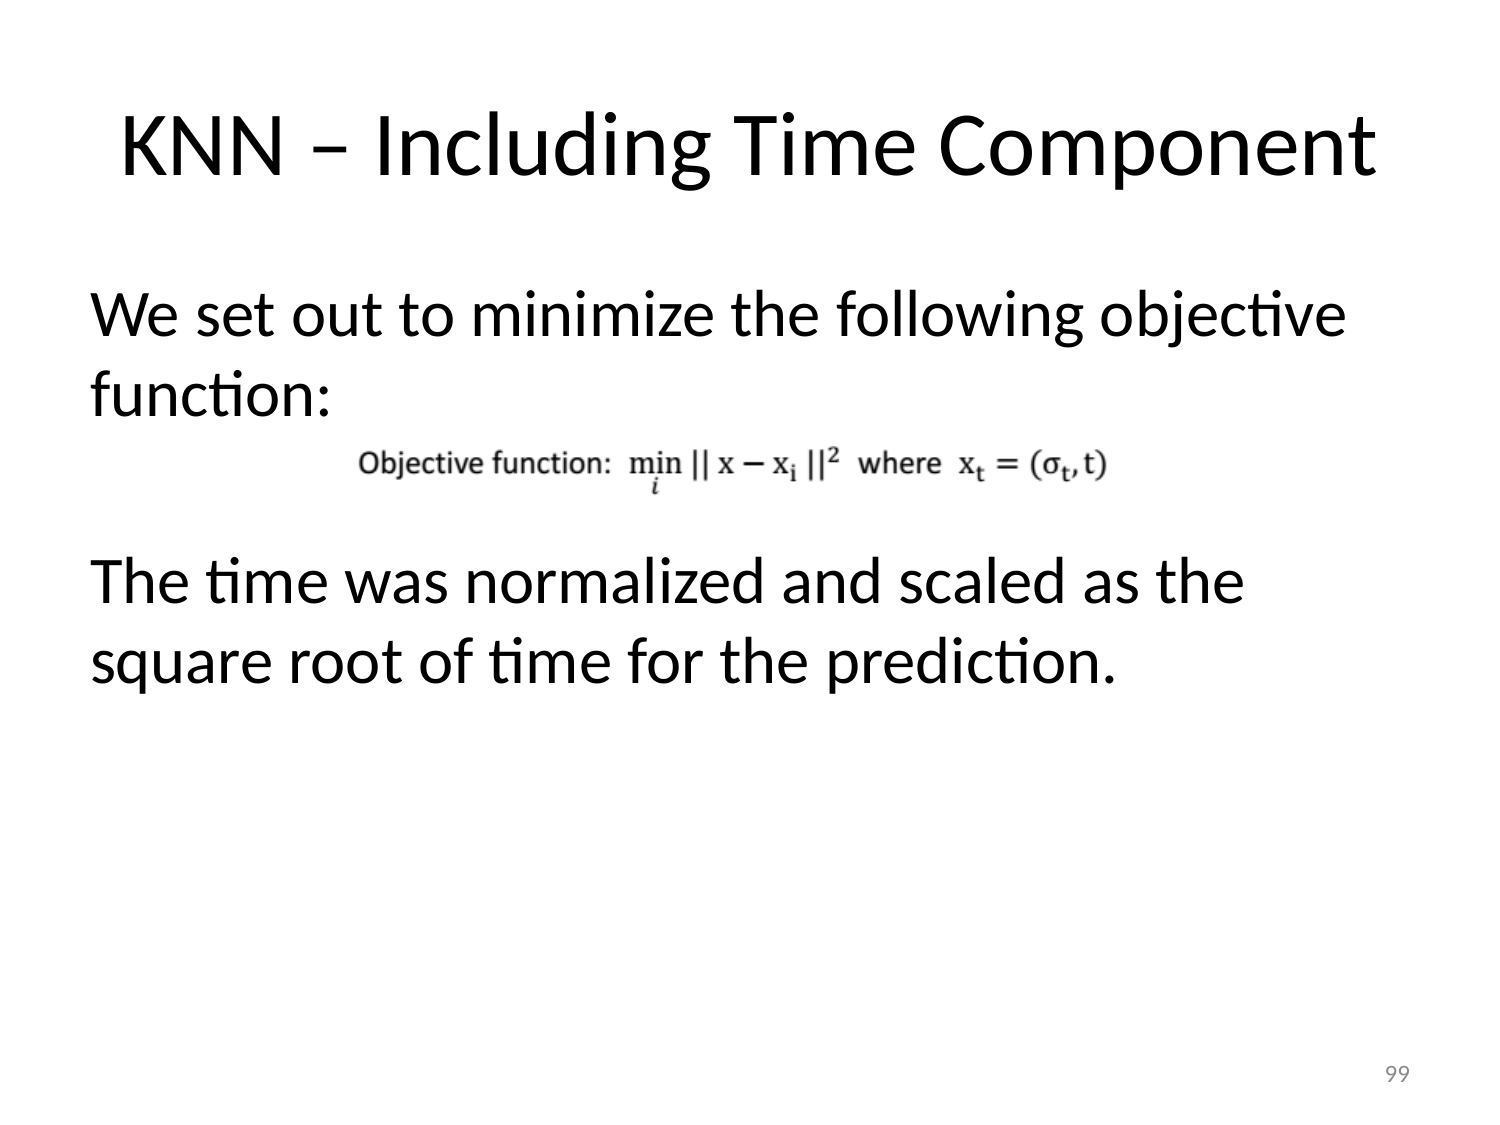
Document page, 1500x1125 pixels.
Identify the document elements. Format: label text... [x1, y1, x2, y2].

slide_number 99 [1074, 1042, 1425, 1103]
picture [349, 437, 1183, 499]
list We set out to minimize the following objective function: The time was normalized and scaled as the square root of time for the prediction. [75, 262, 1425, 1005]
title KNN – Including Time Component [75, 45, 1425, 233]
